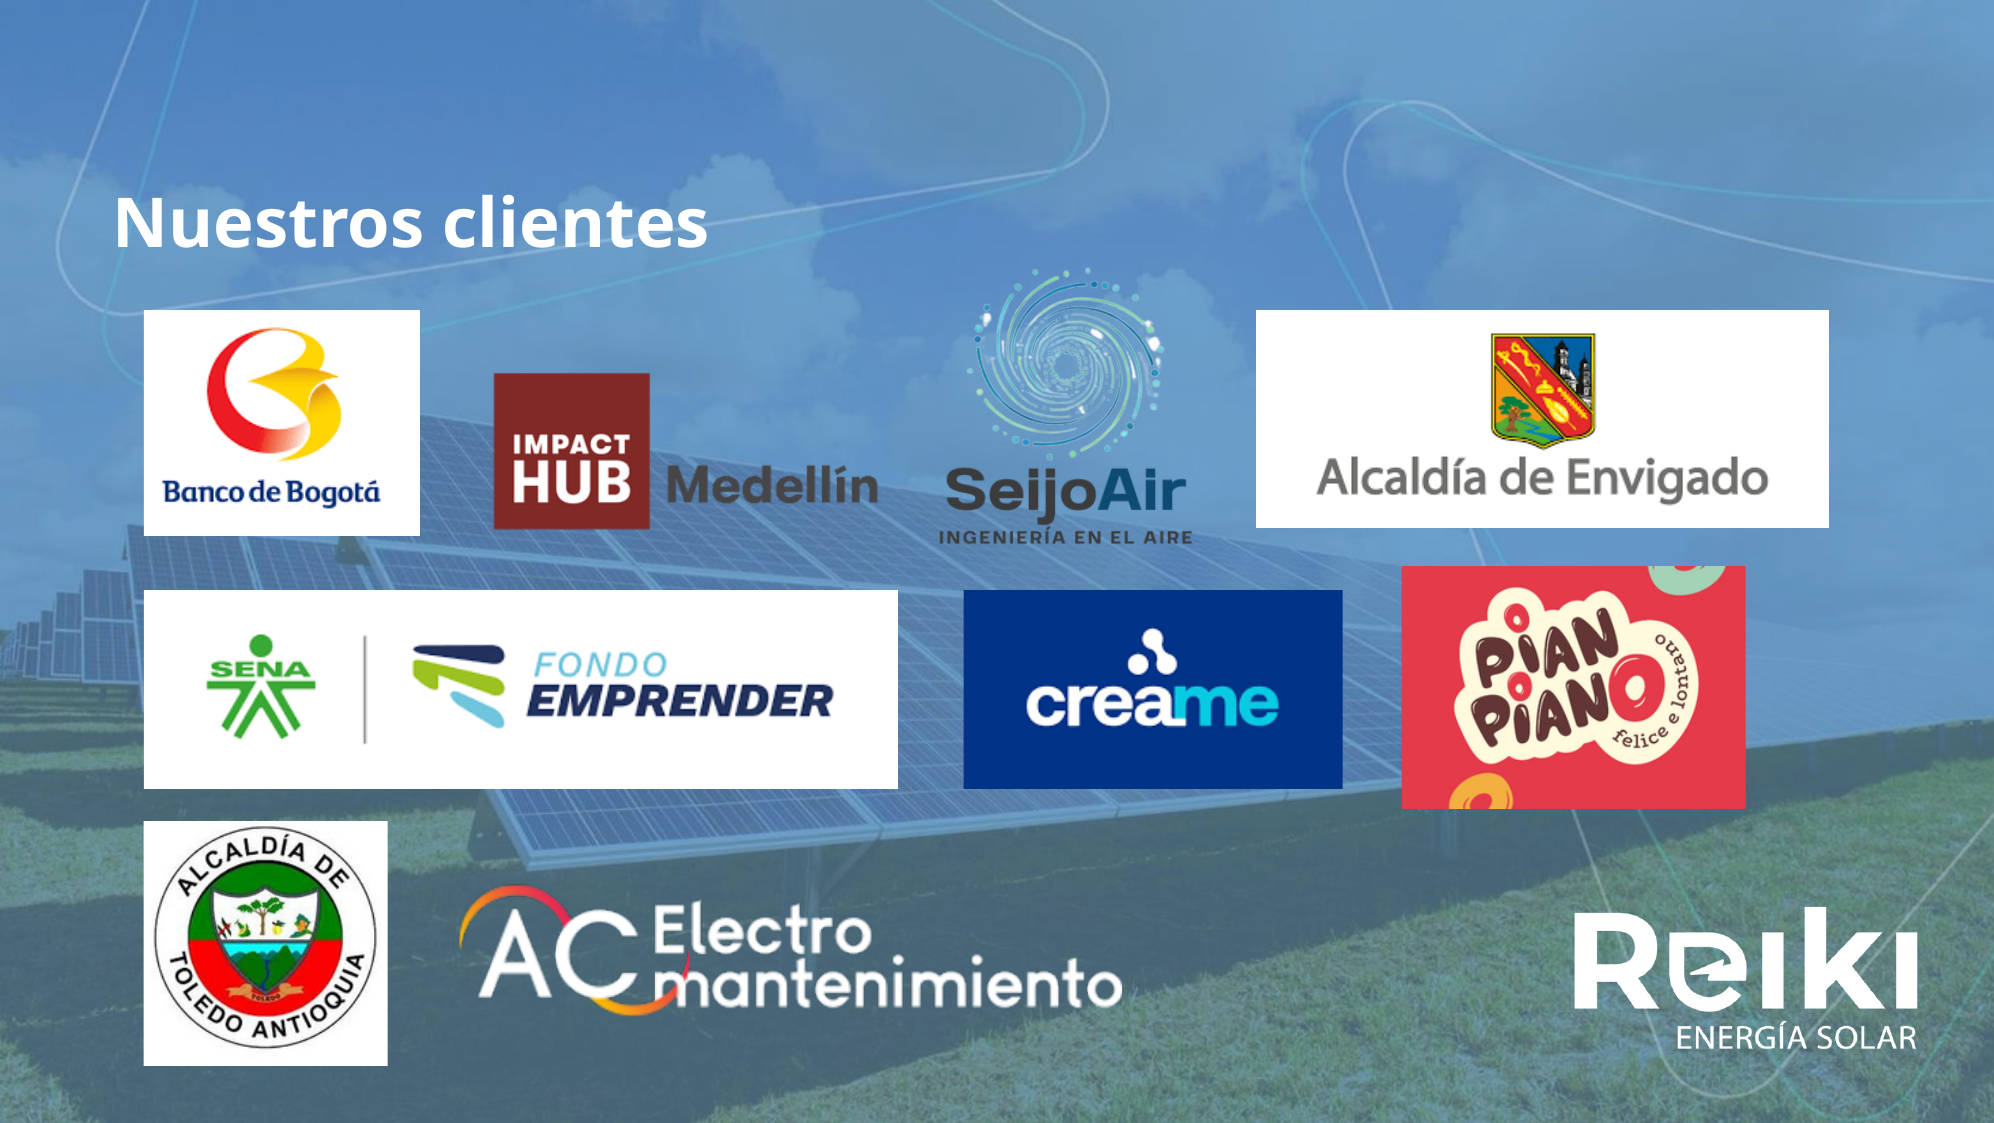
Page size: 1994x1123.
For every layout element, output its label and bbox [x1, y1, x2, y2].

text_box [0, 0, 1994, 1123]
